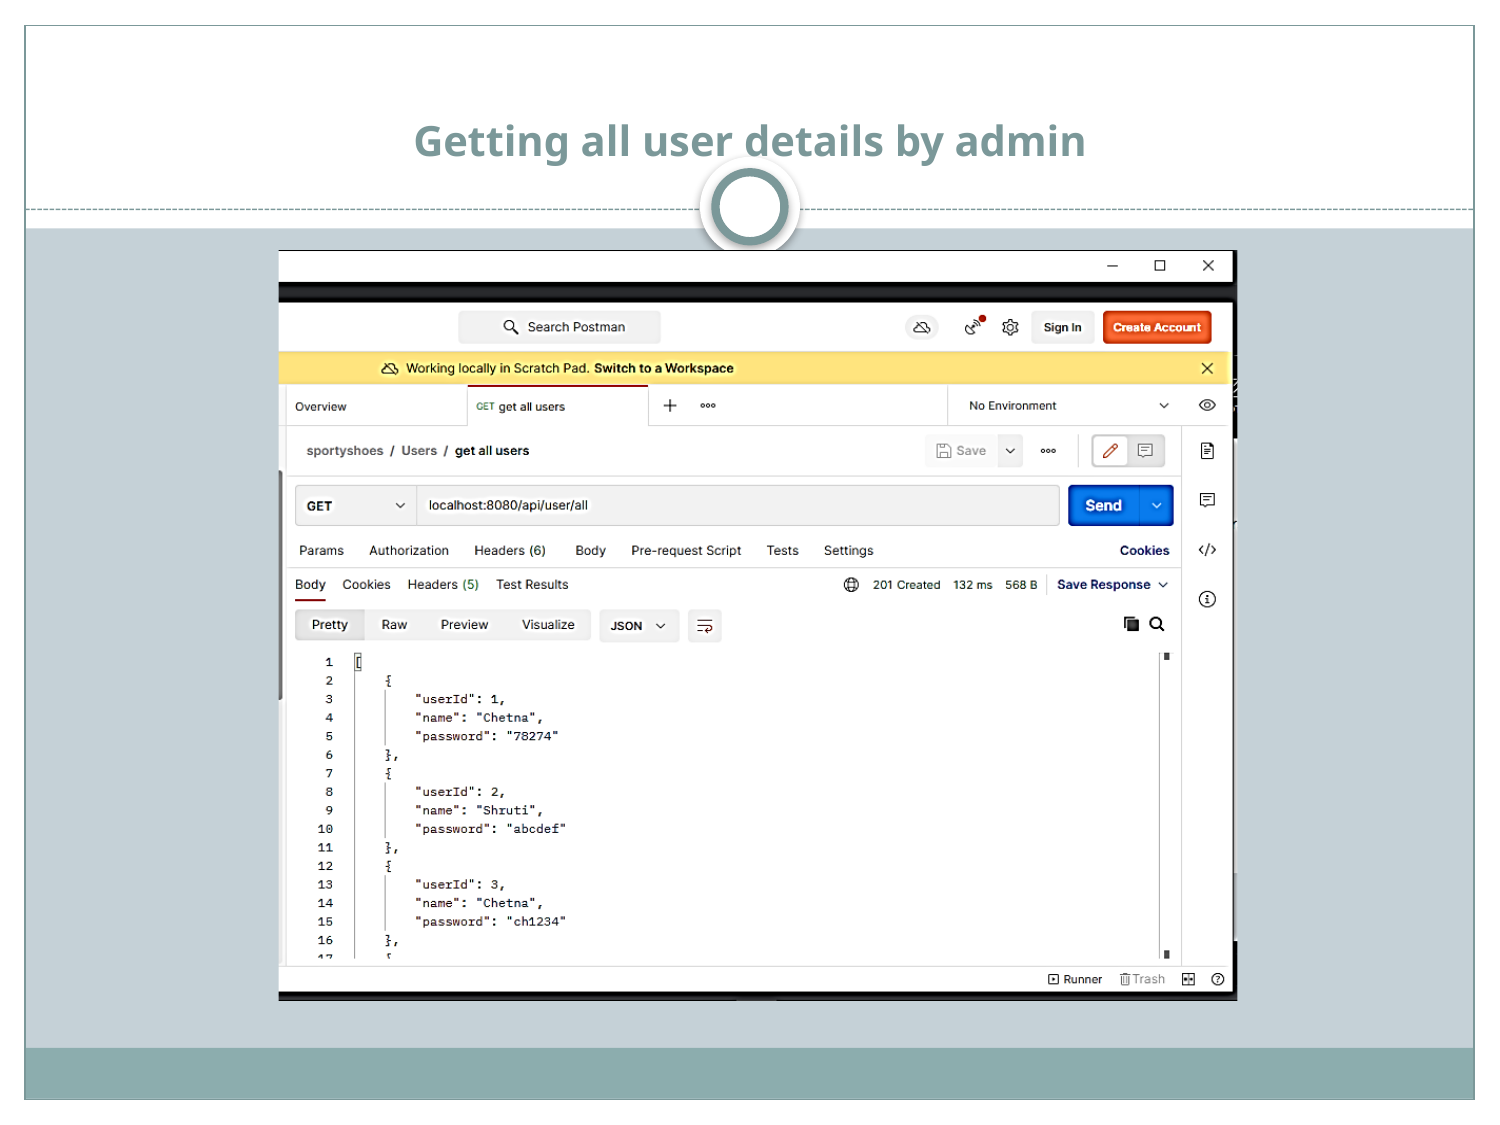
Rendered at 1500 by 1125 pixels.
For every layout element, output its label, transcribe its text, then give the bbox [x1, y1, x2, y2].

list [278, 250, 1238, 1001]
title Getting all user details by admin [50, 0, 1450, 176]
